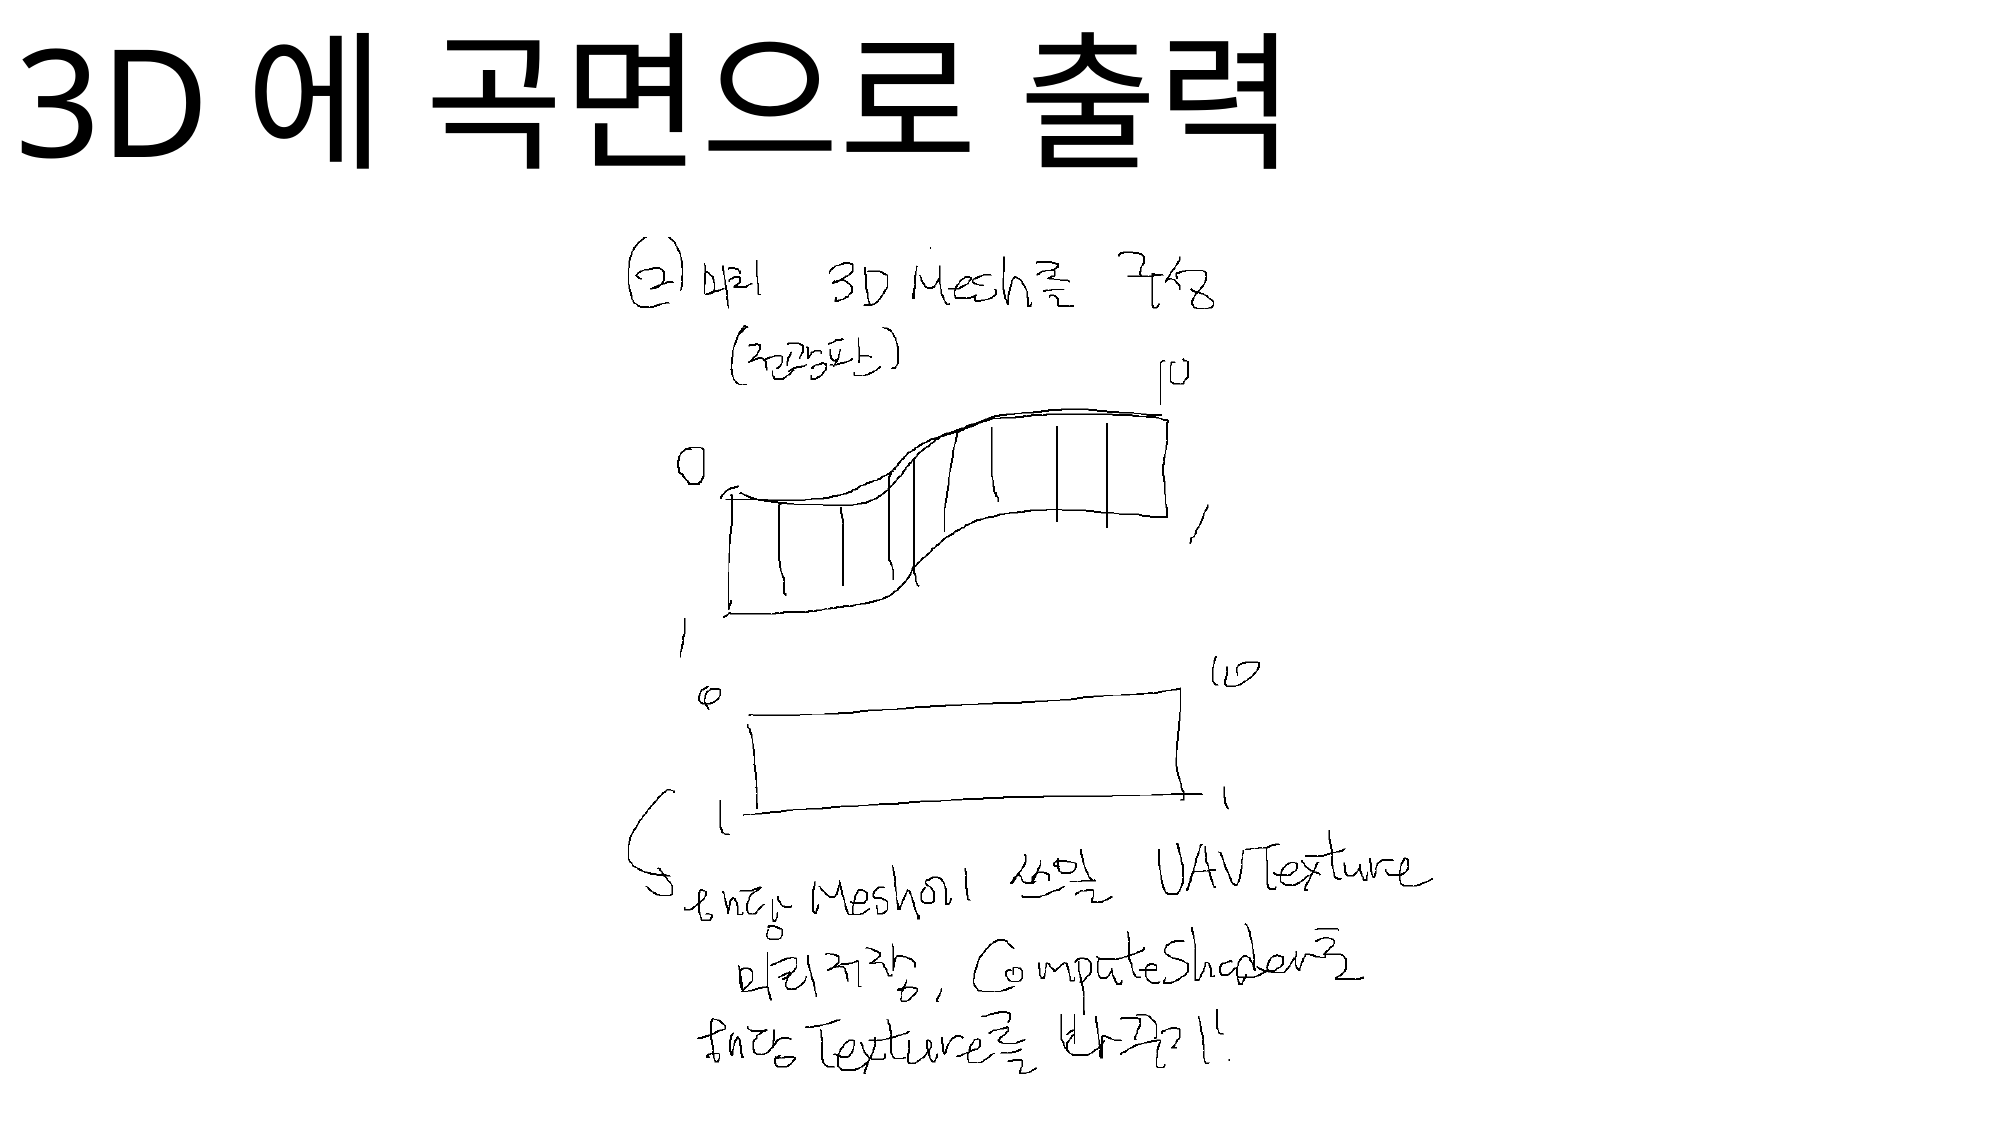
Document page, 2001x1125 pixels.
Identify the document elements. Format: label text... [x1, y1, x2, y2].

picture [609, 236, 1445, 1083]
text_box 3D에 곡면으로 출력 [0, 0, 1725, 218]
